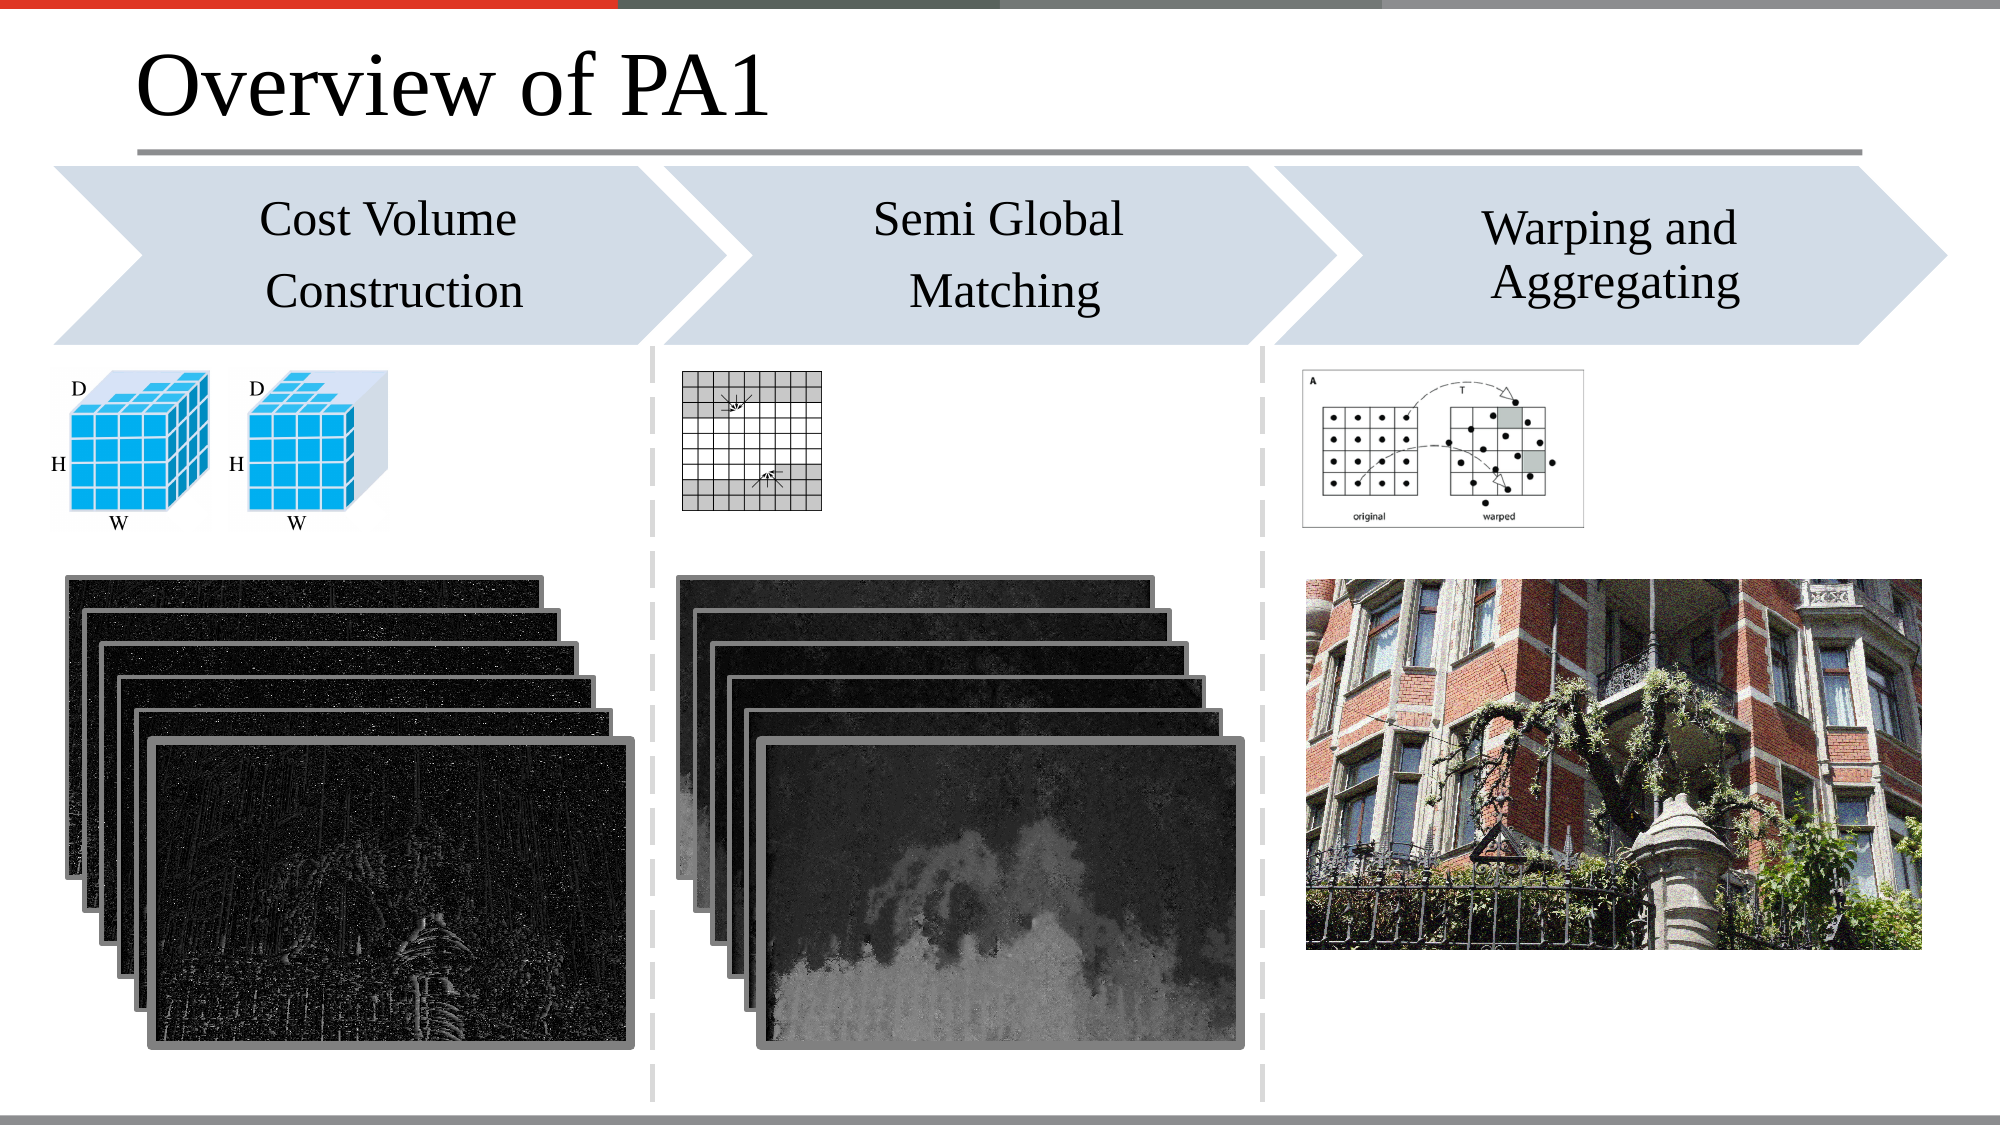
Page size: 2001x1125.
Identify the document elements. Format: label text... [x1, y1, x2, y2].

picture [1306, 579, 1922, 950]
picture [682, 371, 822, 511]
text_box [49, 367, 390, 532]
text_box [49, 164, 1950, 346]
text_box Overview of PA1 [120, 16, 2000, 142]
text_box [69, 579, 627, 1041]
picture [680, 579, 1236, 1041]
picture [1300, 364, 1585, 533]
